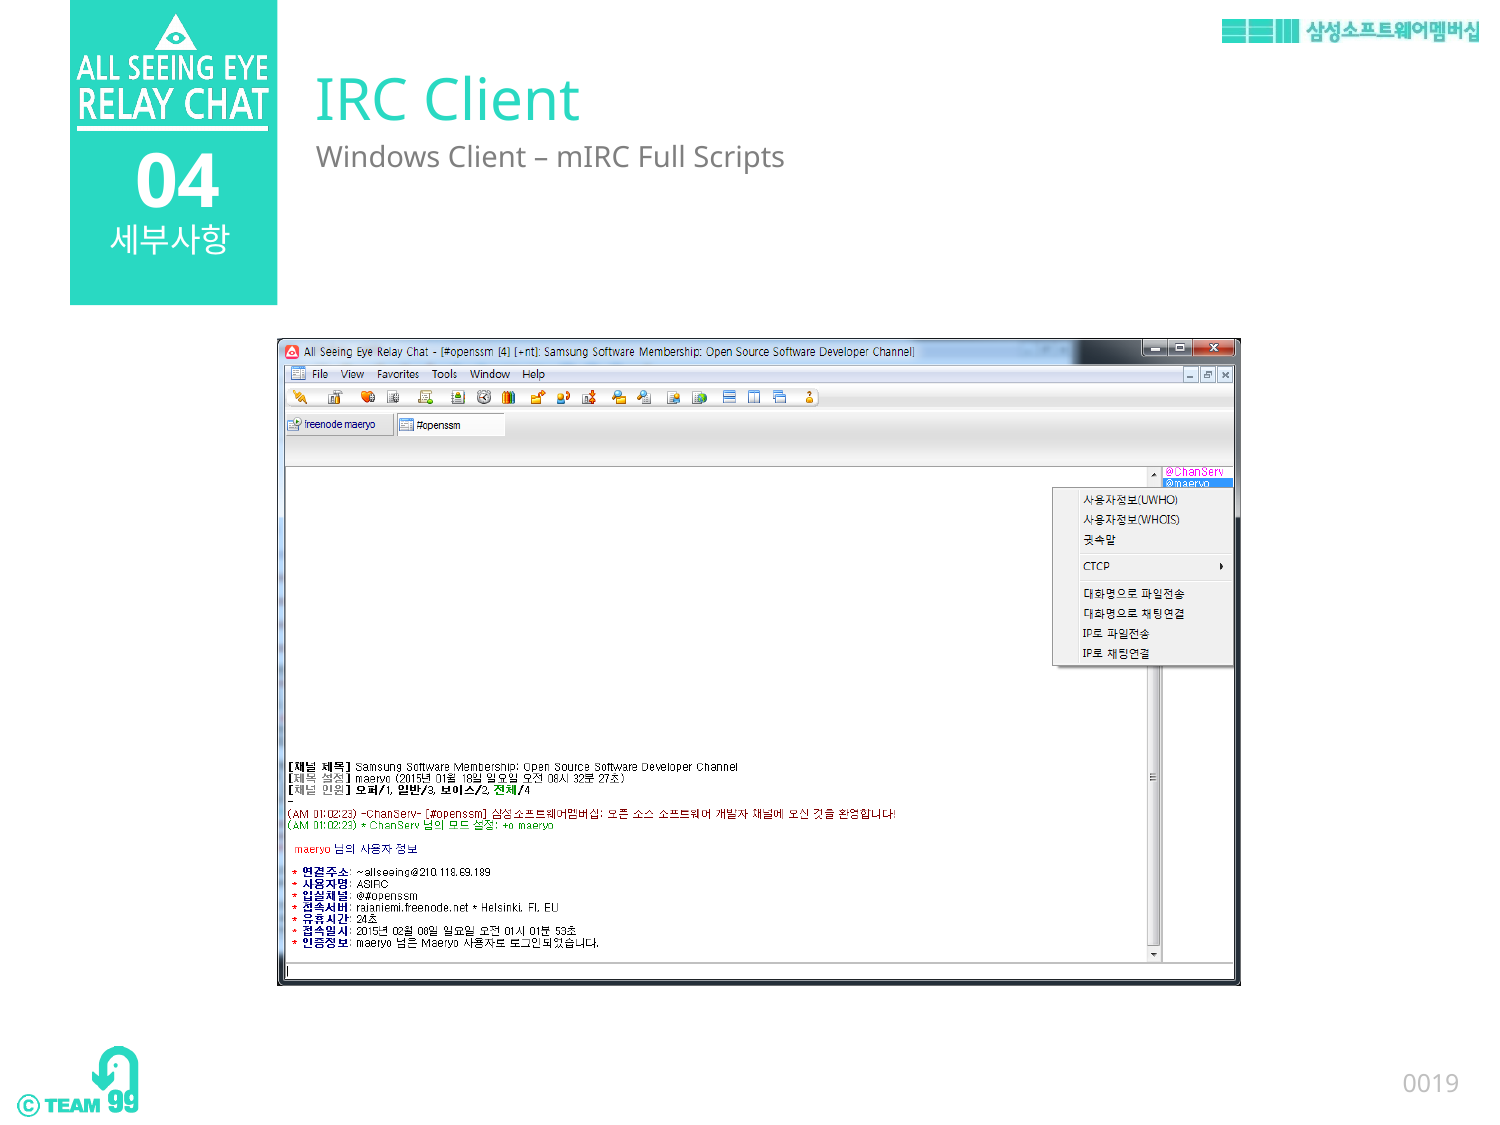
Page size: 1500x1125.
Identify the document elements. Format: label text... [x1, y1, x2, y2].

slide_number 0019 [1387, 1059, 1484, 1120]
picture [17, 1046, 154, 1117]
text_box 세부사항 [94, 211, 263, 266]
text_box IRC Client [301, 54, 1170, 140]
text_box 04 [120, 125, 236, 230]
text_box Windows Client – mIRC Full Scripts [301, 130, 1288, 181]
picture [277, 337, 1241, 987]
picture [1222, 19, 1479, 43]
picture [76, 13, 269, 131]
